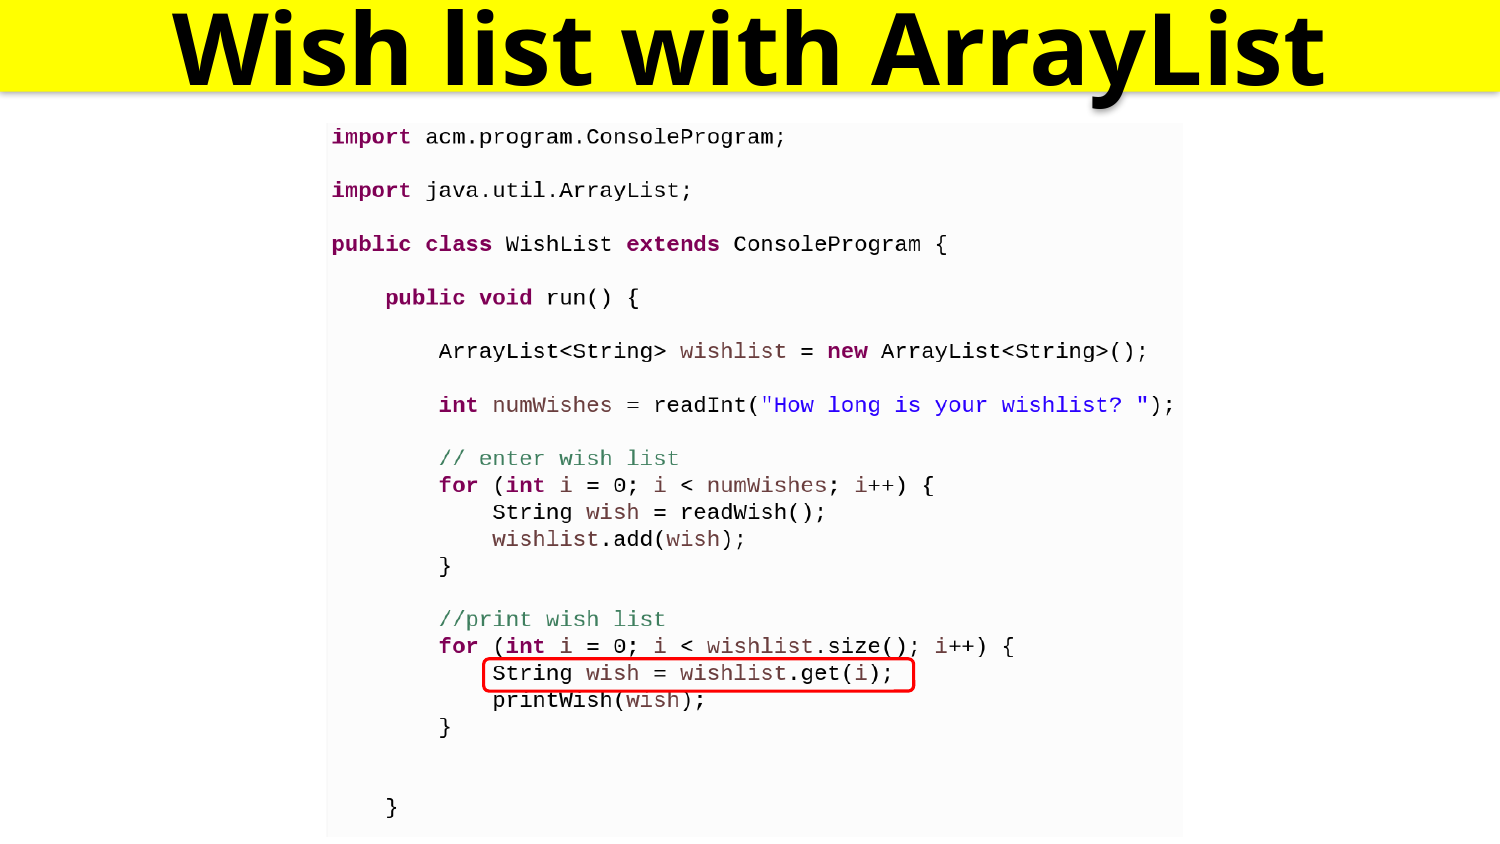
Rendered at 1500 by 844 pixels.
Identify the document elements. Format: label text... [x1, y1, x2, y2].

picture [326, 123, 1184, 837]
text_box Wish list with ArrayList [0, 0, 1500, 92]
